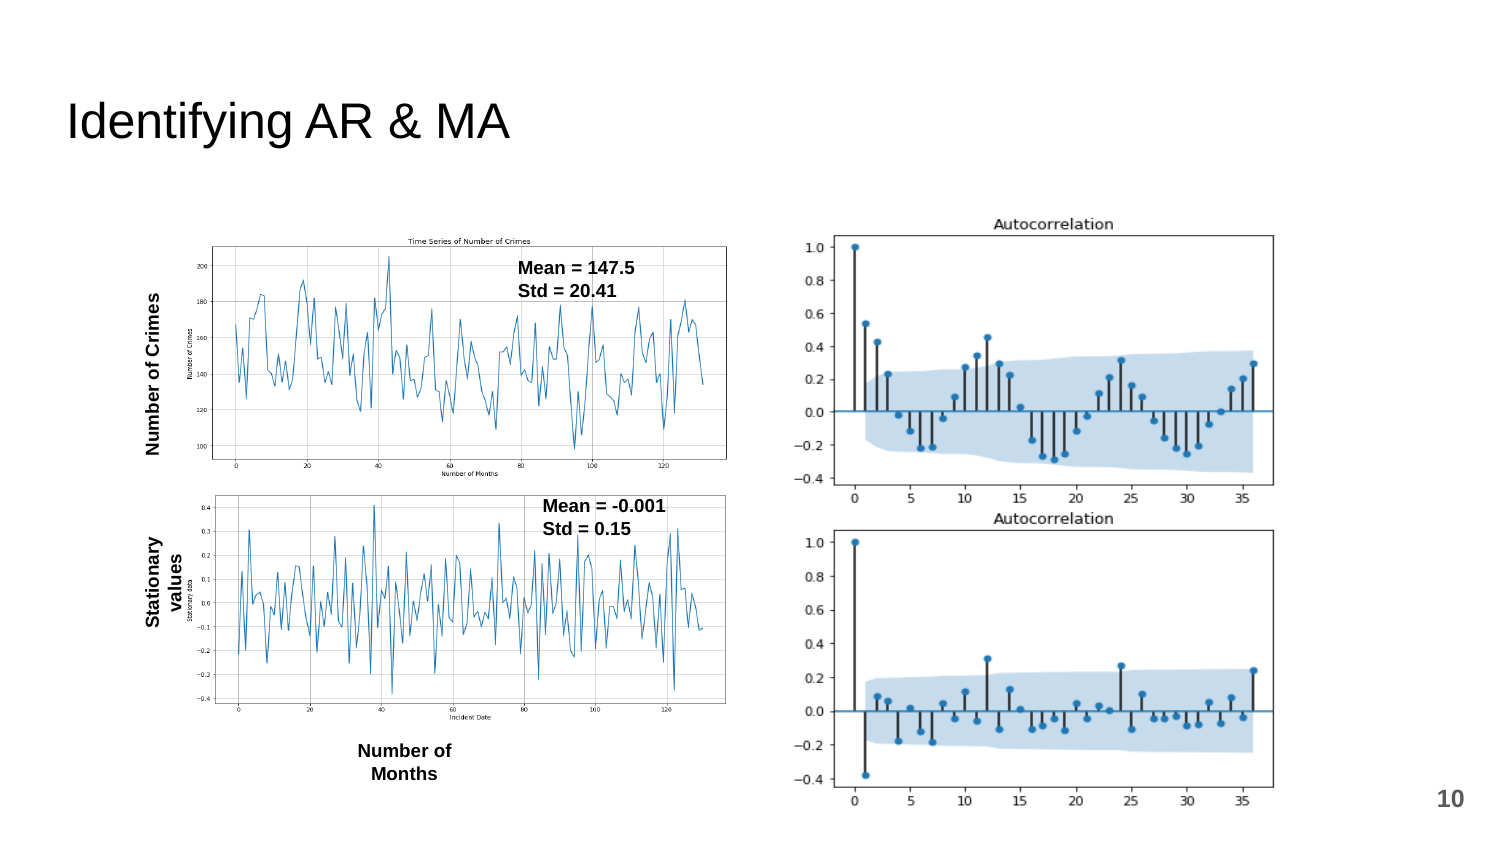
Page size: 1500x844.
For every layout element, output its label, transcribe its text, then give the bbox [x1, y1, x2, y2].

text_box Number of Crimes [125, 247, 174, 472]
slide_number ‹#› [1389, 764, 1480, 830]
picture [182, 234, 732, 480]
text_box Stationary values [125, 504, 174, 662]
text_box Number of Months [337, 733, 471, 768]
picture [182, 489, 732, 725]
title Identifying AR & MA [51, 73, 1449, 168]
picture [784, 210, 1286, 815]
